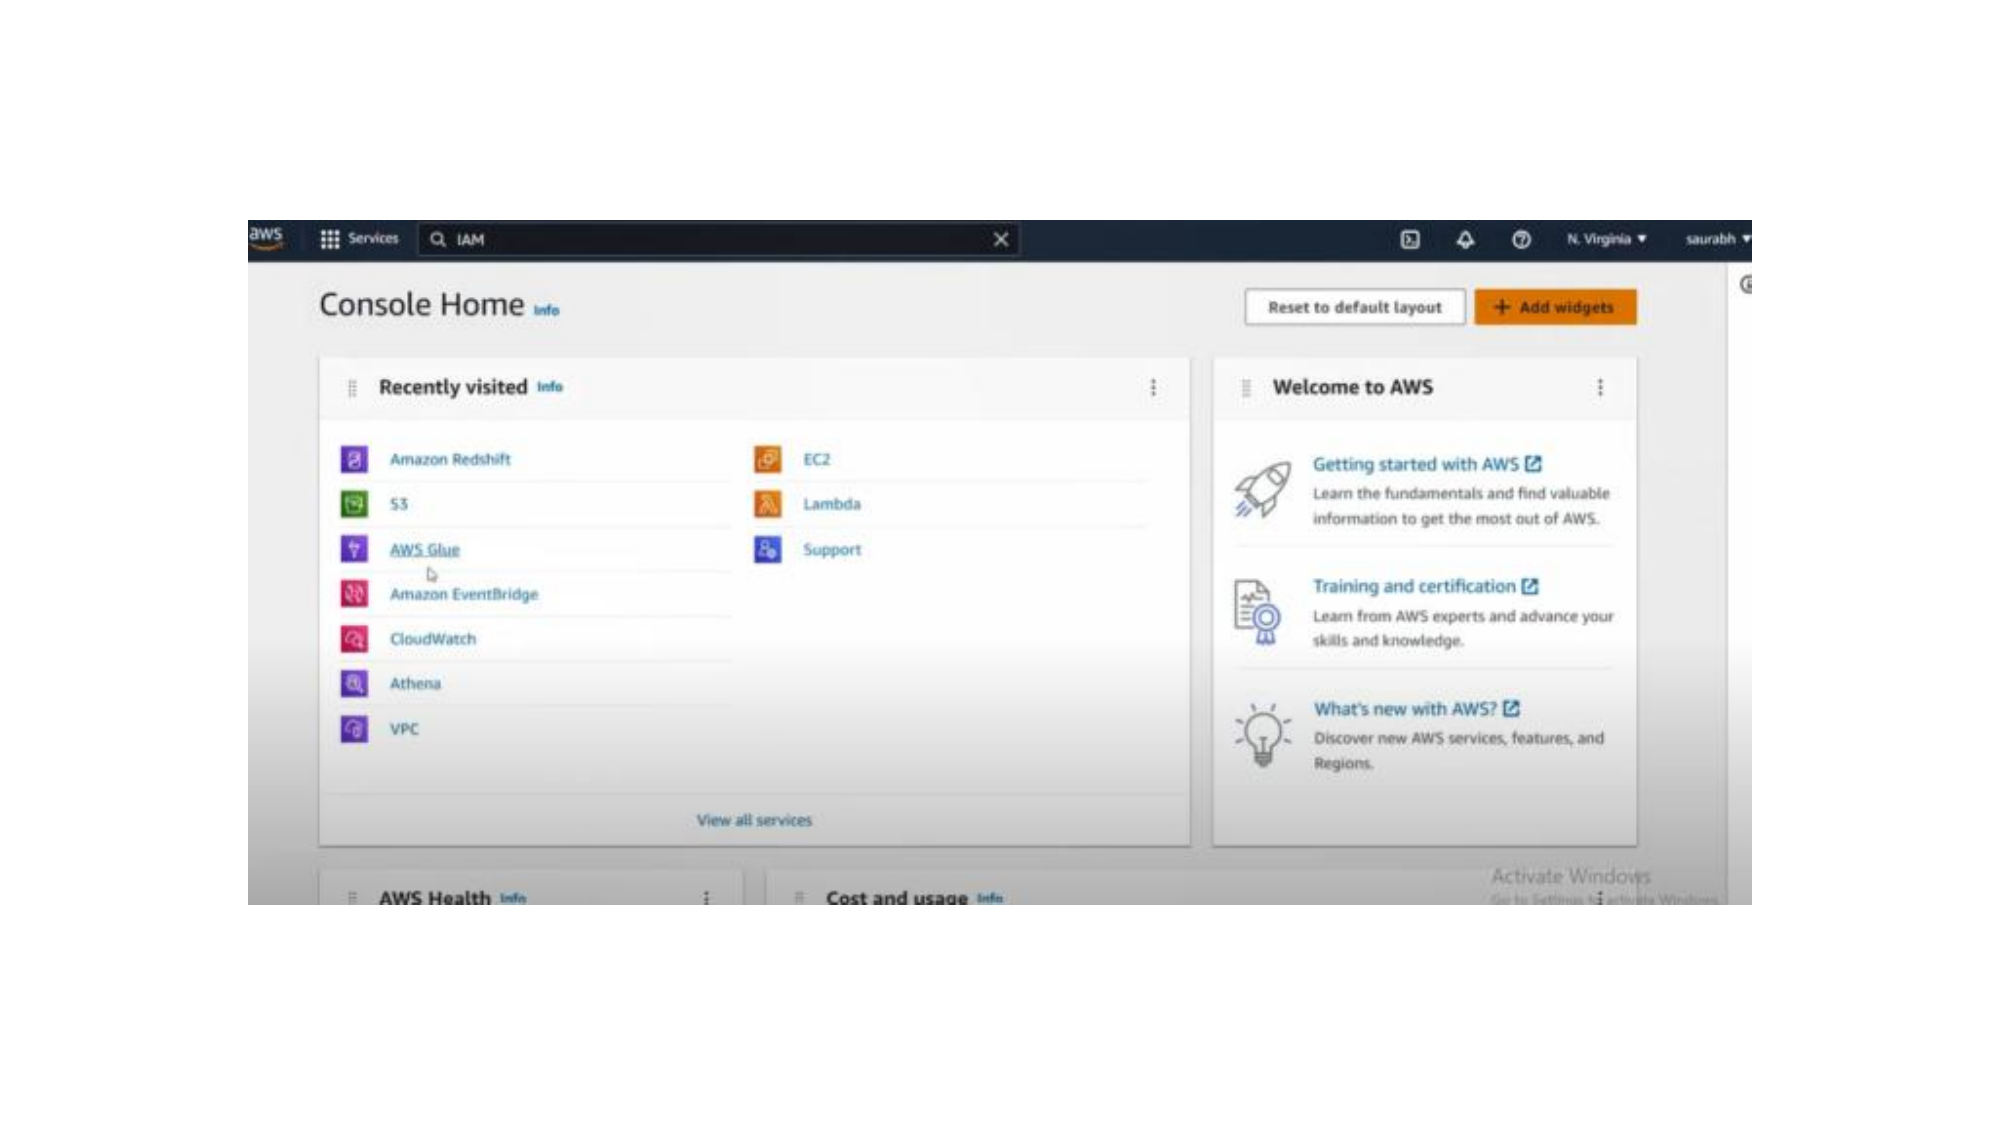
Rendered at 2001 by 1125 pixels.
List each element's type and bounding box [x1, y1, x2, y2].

picture [248, 220, 1752, 905]
